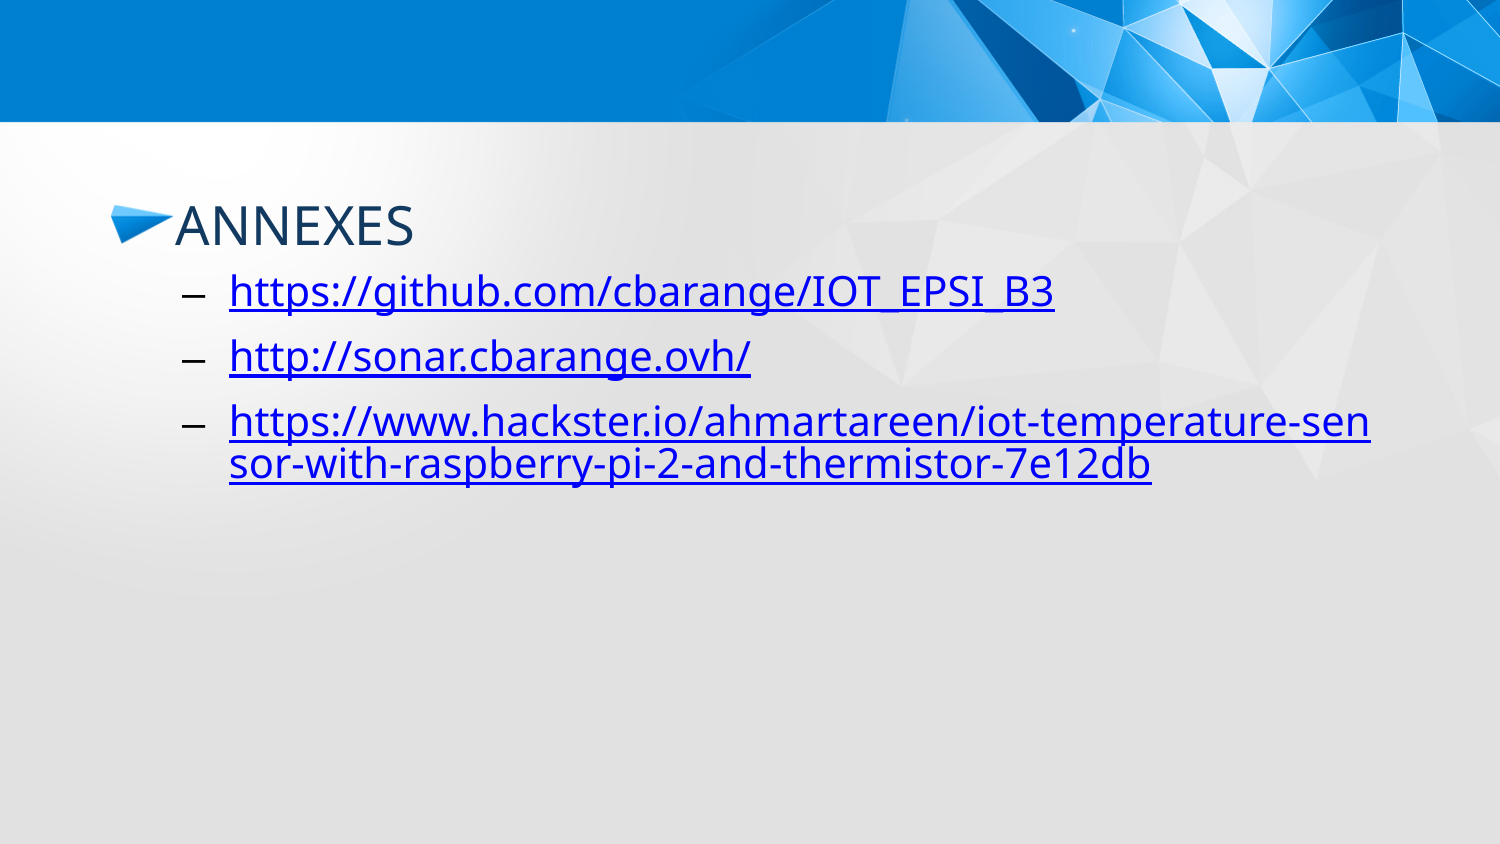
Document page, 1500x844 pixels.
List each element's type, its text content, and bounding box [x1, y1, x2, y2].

picture [0, 0, 1500, 844]
list ANNEXES https://github.com/cbarange/IOT_EPSI_B3 http://sonar.cbarange.ovh/ https://www.hackster.io/ahmartareen/iot-temperature-sensor-with-raspberry-pi-2-and-thermistor-7e12db [92, 183, 1387, 741]
